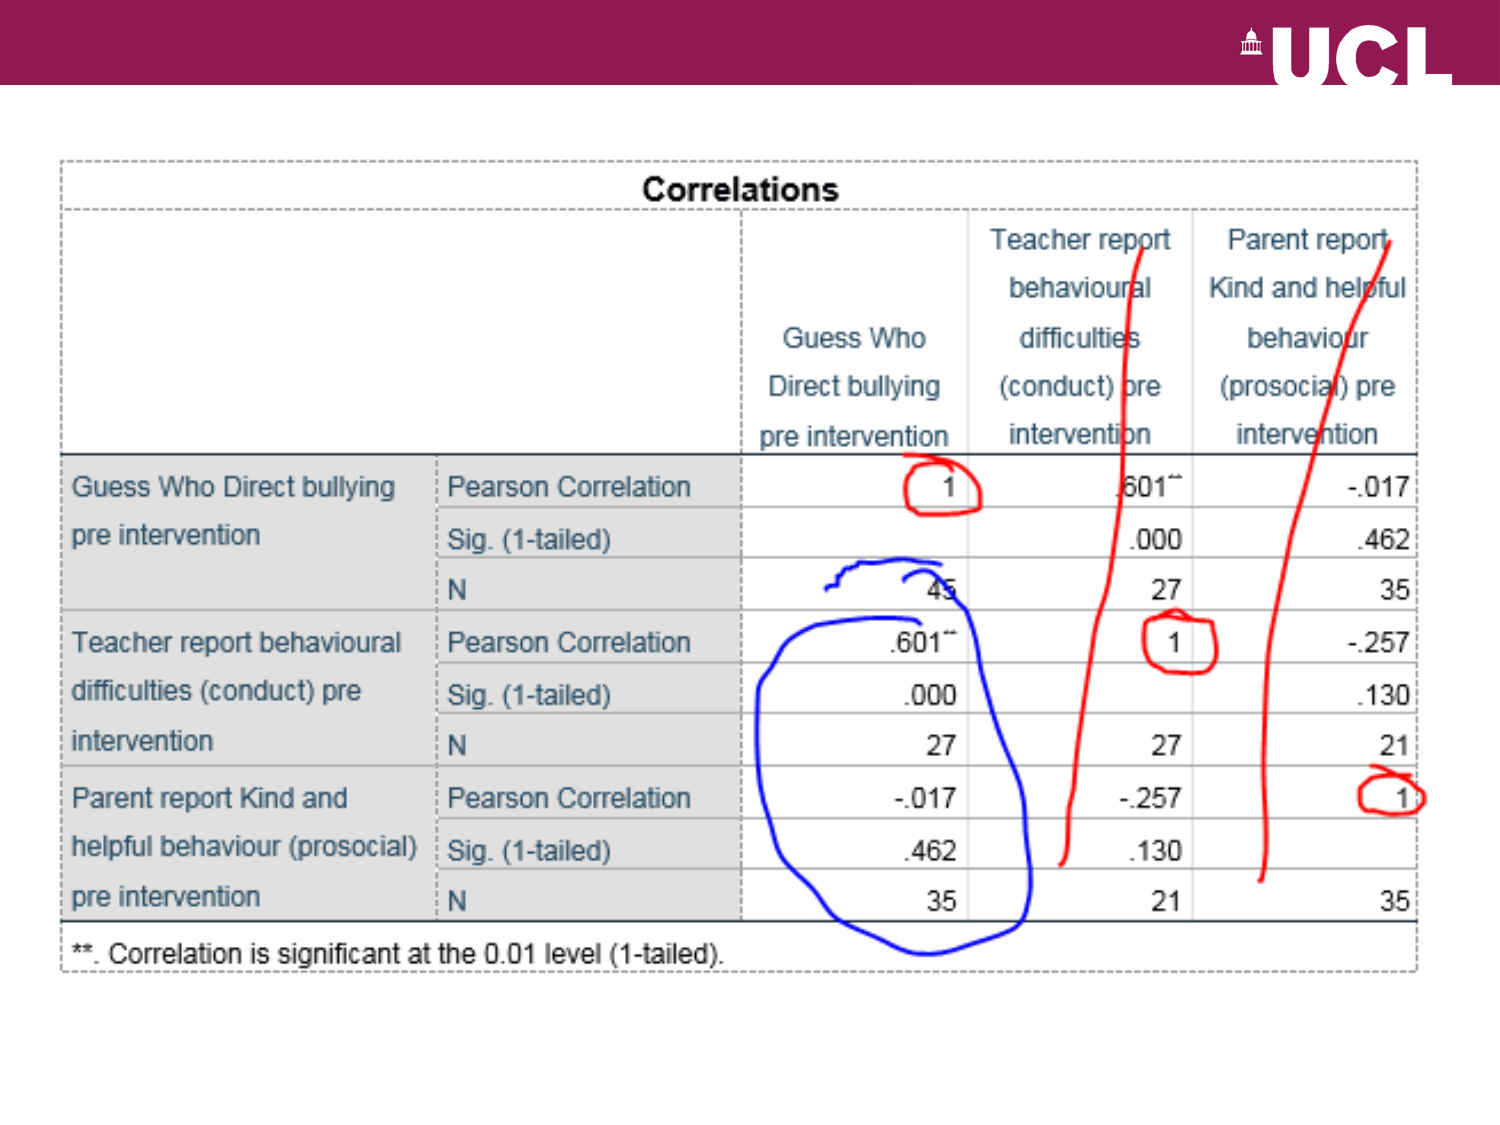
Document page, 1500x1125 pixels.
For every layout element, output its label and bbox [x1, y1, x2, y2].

picture [47, 130, 1453, 994]
picture [0, 0, 1500, 85]
